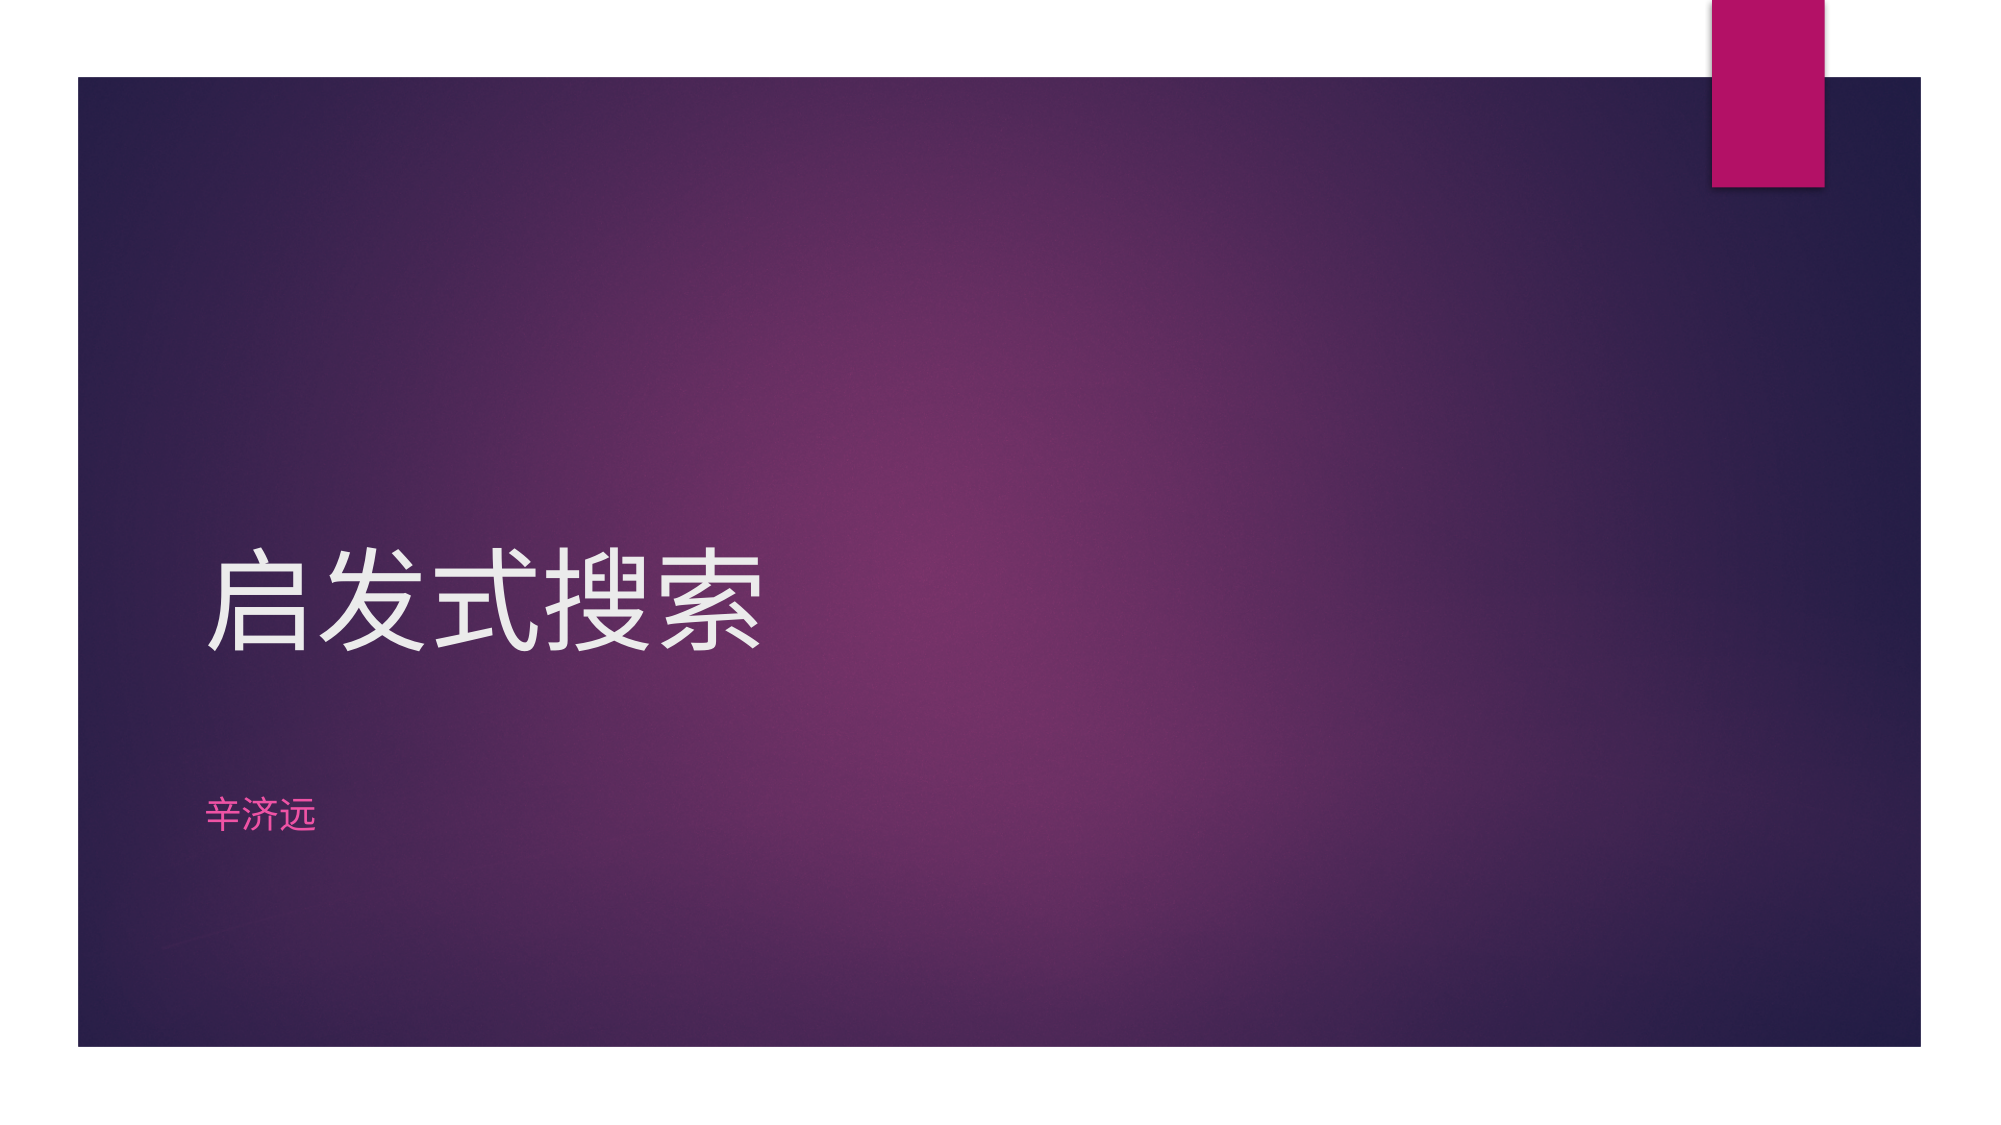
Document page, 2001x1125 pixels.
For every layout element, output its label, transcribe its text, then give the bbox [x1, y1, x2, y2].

subtitle 辛济远 [189, 783, 1638, 925]
title 启发式搜索 [189, 233, 1638, 673]
